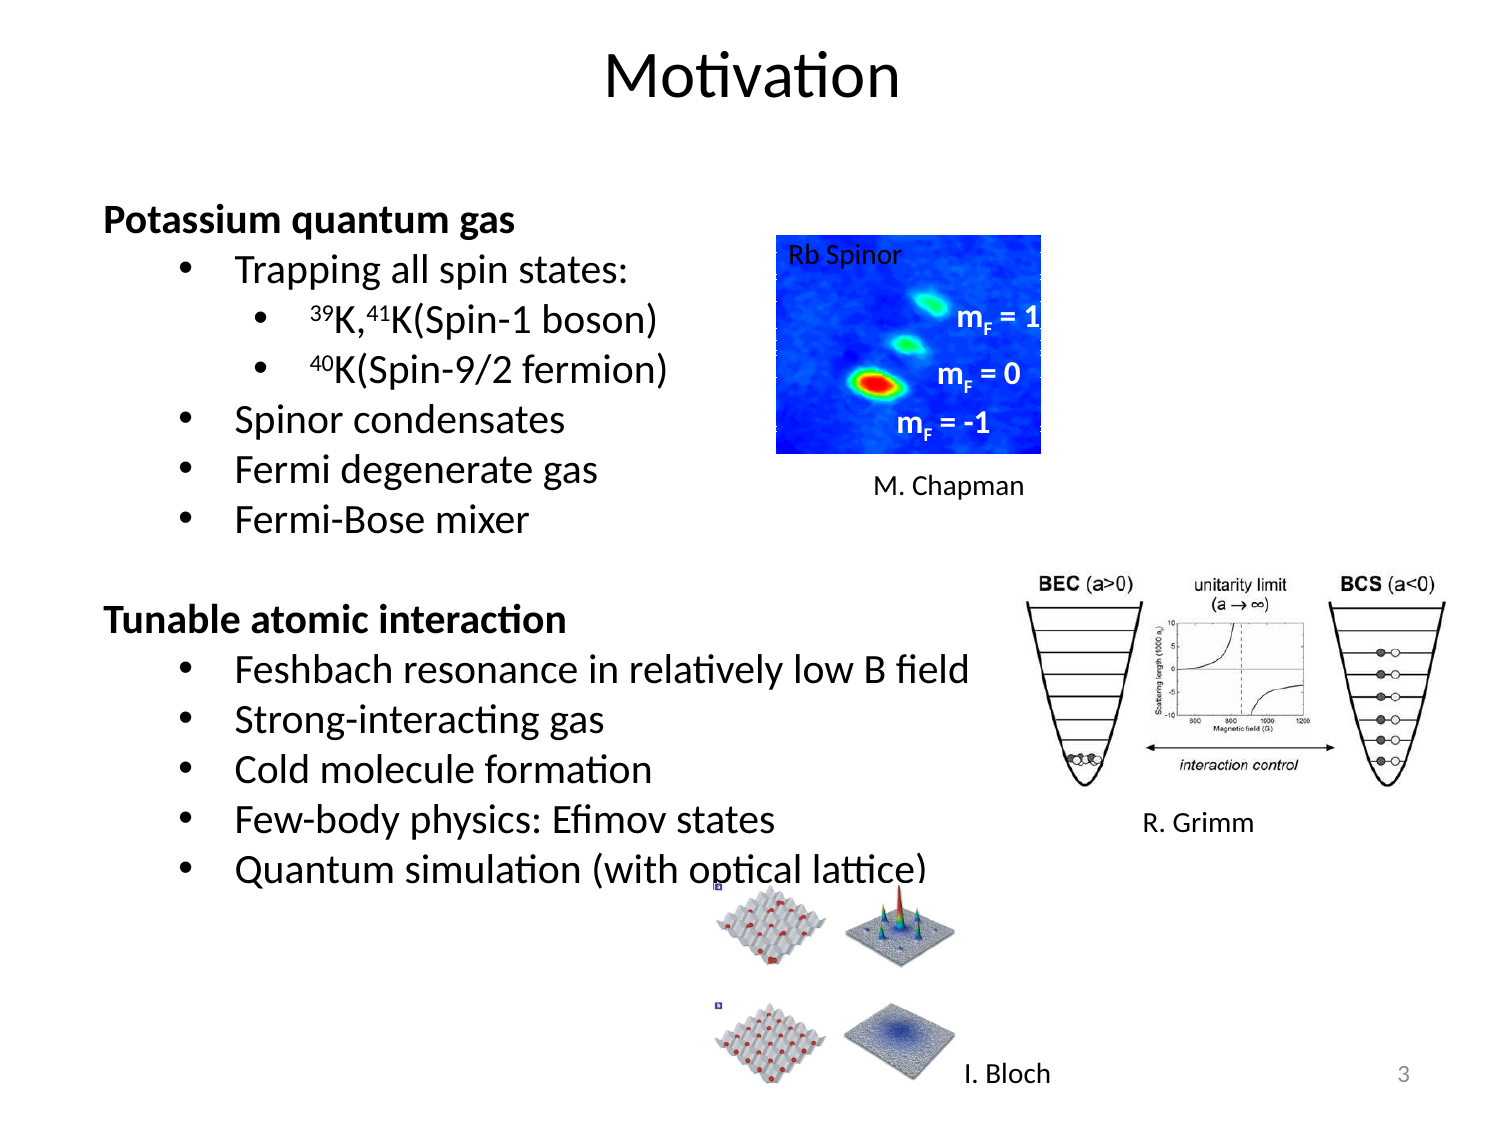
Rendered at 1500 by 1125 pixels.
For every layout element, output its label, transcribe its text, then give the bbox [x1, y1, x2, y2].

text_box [714, 883, 1164, 1095]
slide_number 3 [1161, 1042, 1425, 1103]
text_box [773, 228, 1058, 510]
text_box Motivation [2, 23, 1500, 119]
text_box Potassium quantum gas Trapping all spin states: 39K,41K(Spin-1 boson) 40K(Spin-9/2 fermion) Spinor condensates Fermi degenerate gas Fermi-Bose mixer Tunable atomic interaction Feshbach resonance in relatively low B field Strong-interacting gas Cold molecule formation Few-body physics: Efimov states Quantum simulation (with optical lattice) [88, 184, 1023, 900]
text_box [1021, 570, 1448, 847]
